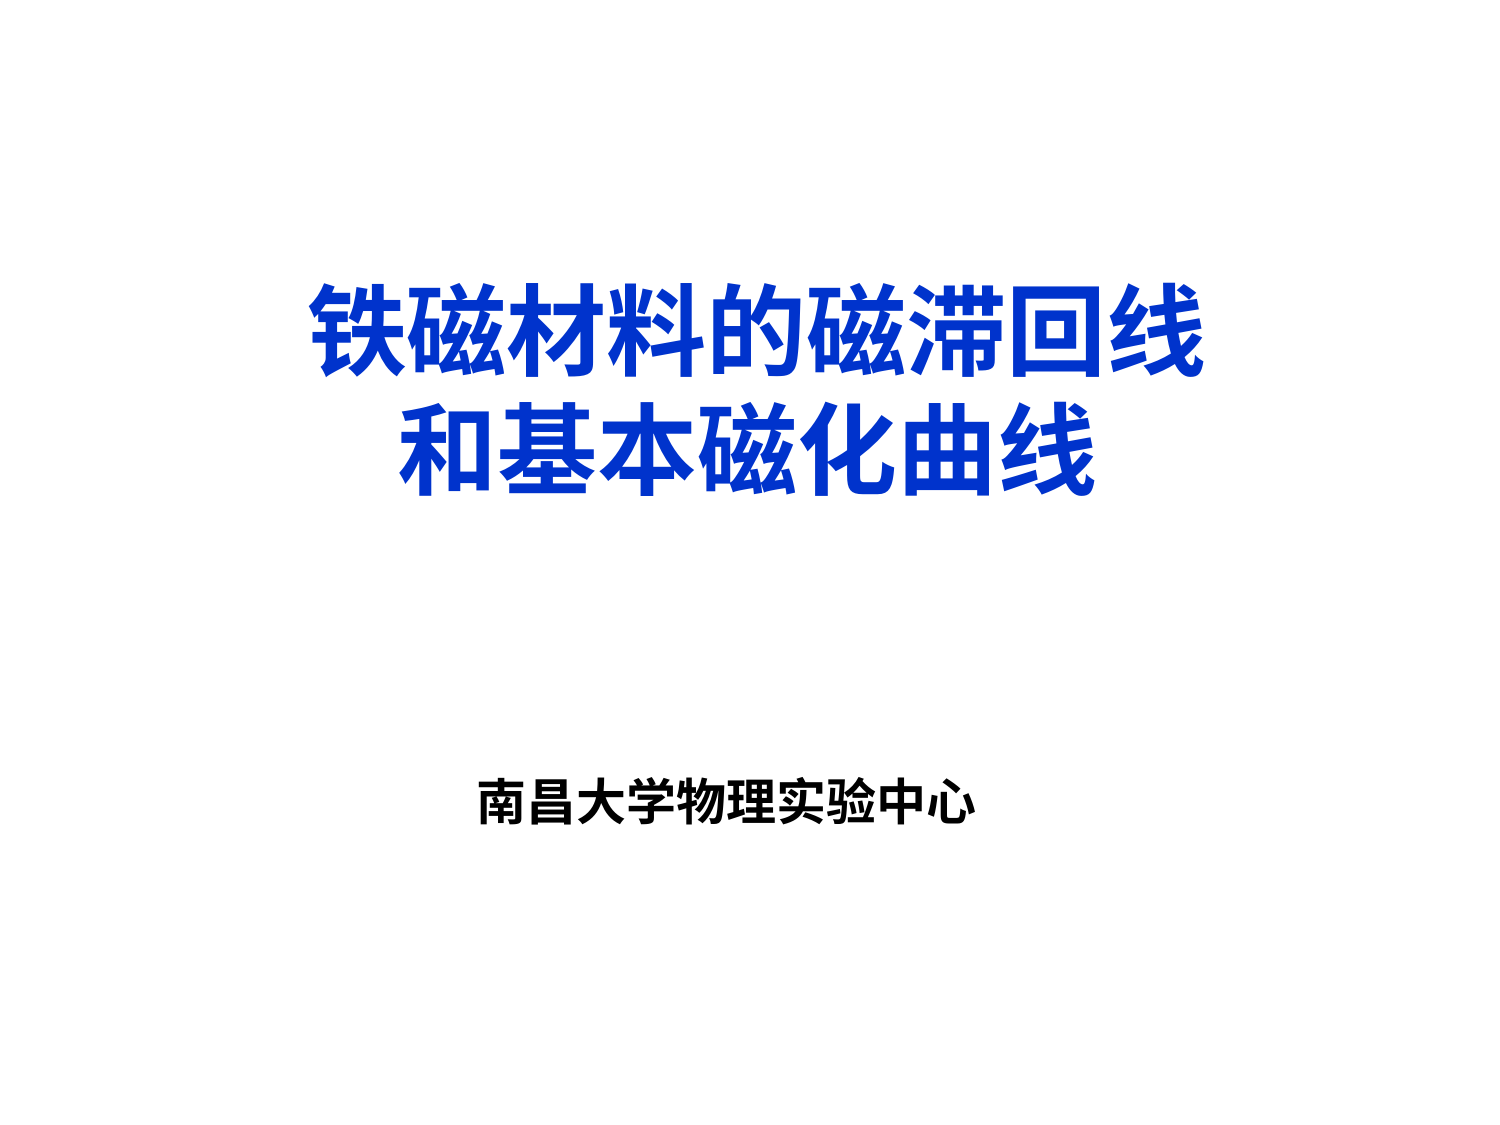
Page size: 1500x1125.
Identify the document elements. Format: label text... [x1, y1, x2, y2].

title 铁磁材料的磁滞回线 和基本磁化曲线 [182, 260, 1332, 516]
text_box 南昌大学物理实验中心 [324, 763, 1129, 838]
